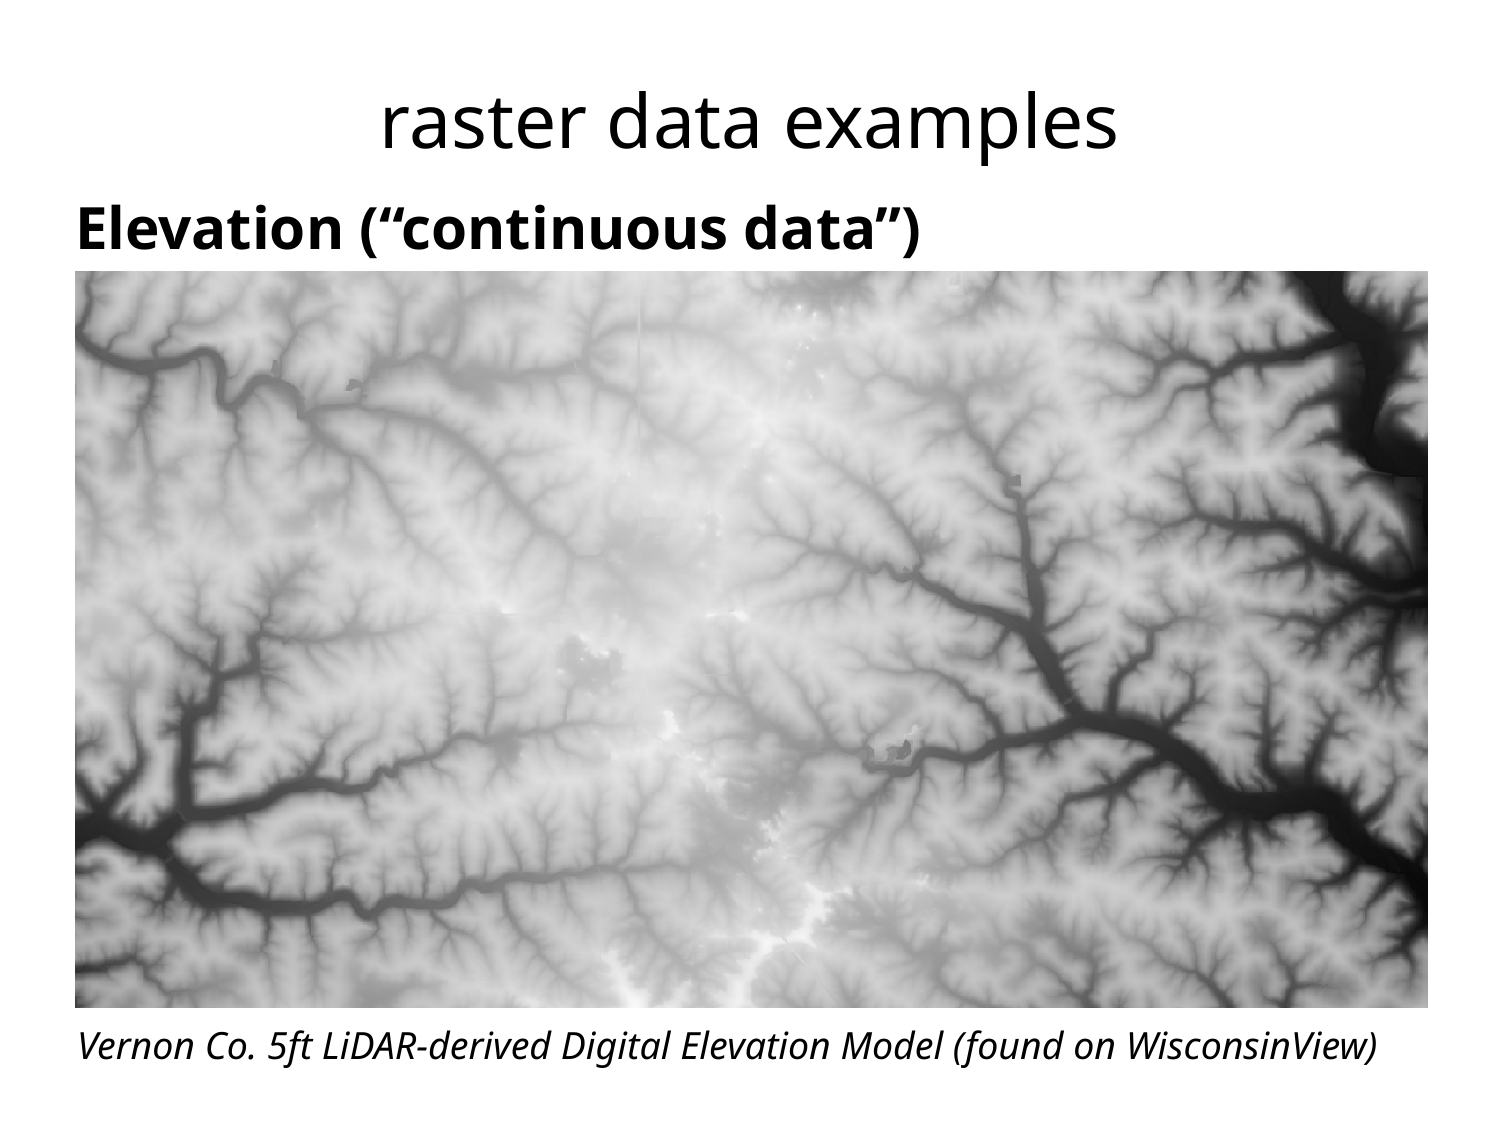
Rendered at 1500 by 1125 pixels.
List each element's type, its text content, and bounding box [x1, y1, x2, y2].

text_box Vernon Co. 5ft LiDAR-derived Digital Elevation Model (found on WisconsinView) [62, 1014, 1475, 1075]
title raster data examples [75, 24, 1425, 213]
picture [74, 271, 1428, 1008]
text_box Elevation (“continuous data”) [0, 184, 1313, 272]
